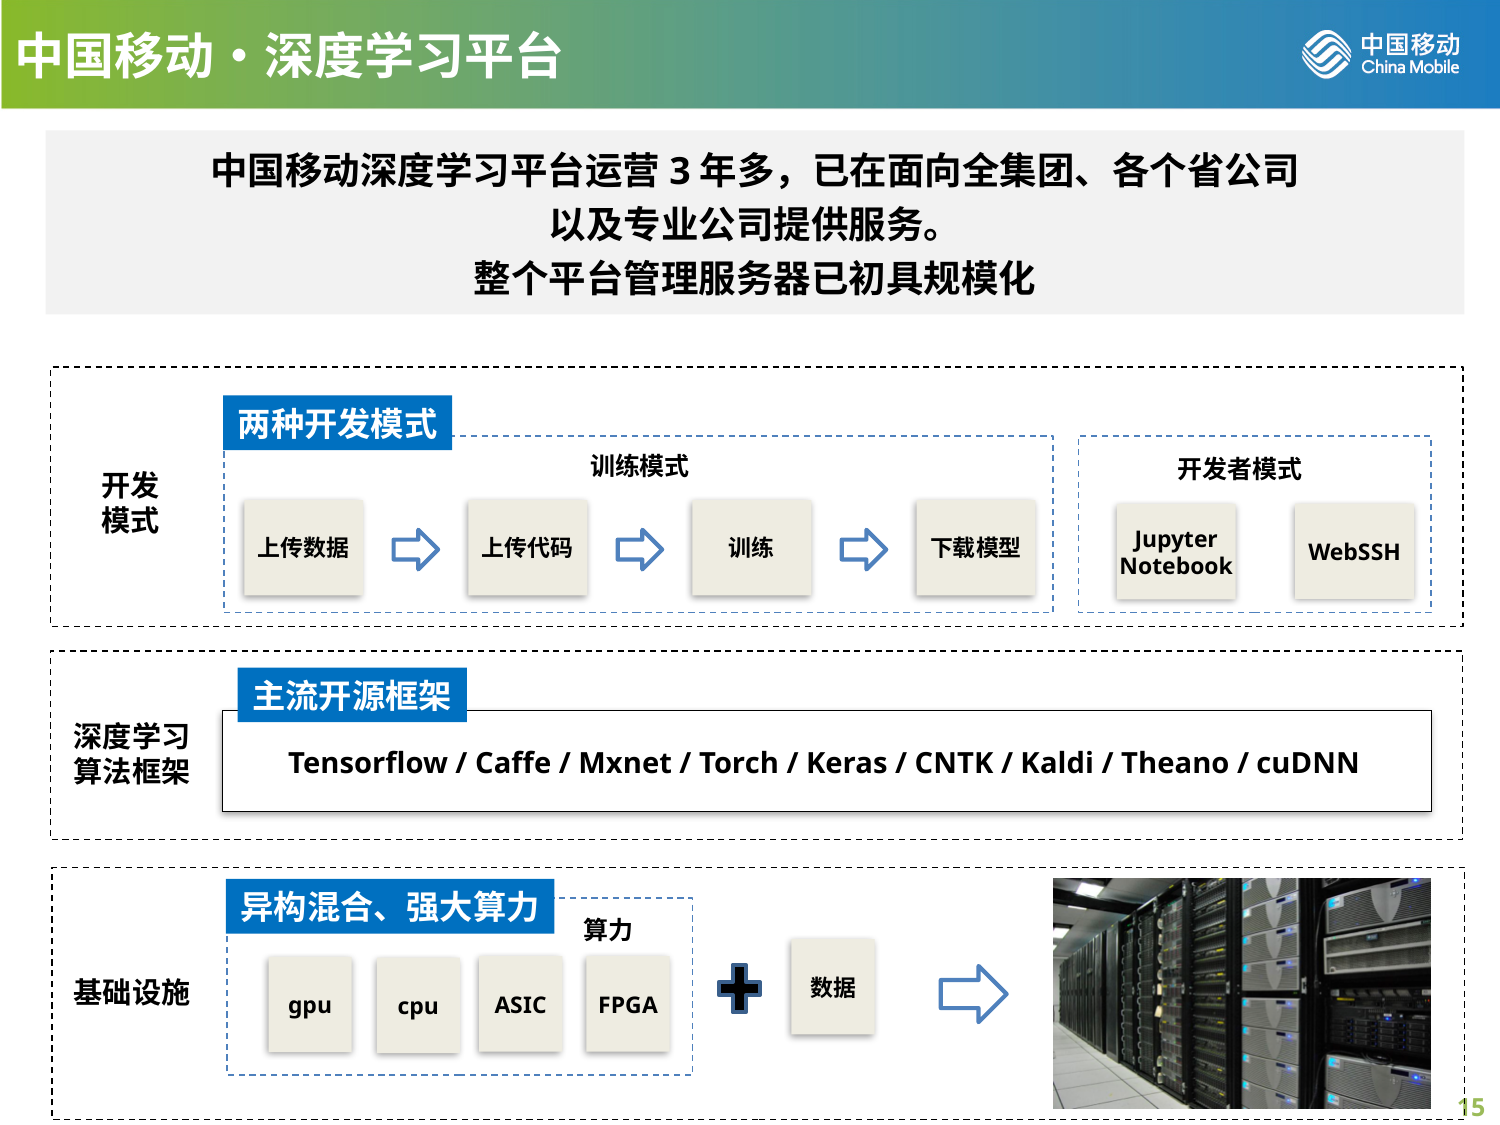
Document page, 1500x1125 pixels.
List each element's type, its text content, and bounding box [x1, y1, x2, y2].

picture [0, 0, 1500, 1125]
text_box 中国移动深度学习平台运营3年多，已在面向全集团、各个省公司 以及专业公司提供服务。 整个平台管理服务器已初具规模化 [45, 130, 1465, 315]
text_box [45, 366, 1465, 1120]
text_box 中国移动•深度学习平台 [0, 0, 1248, 109]
